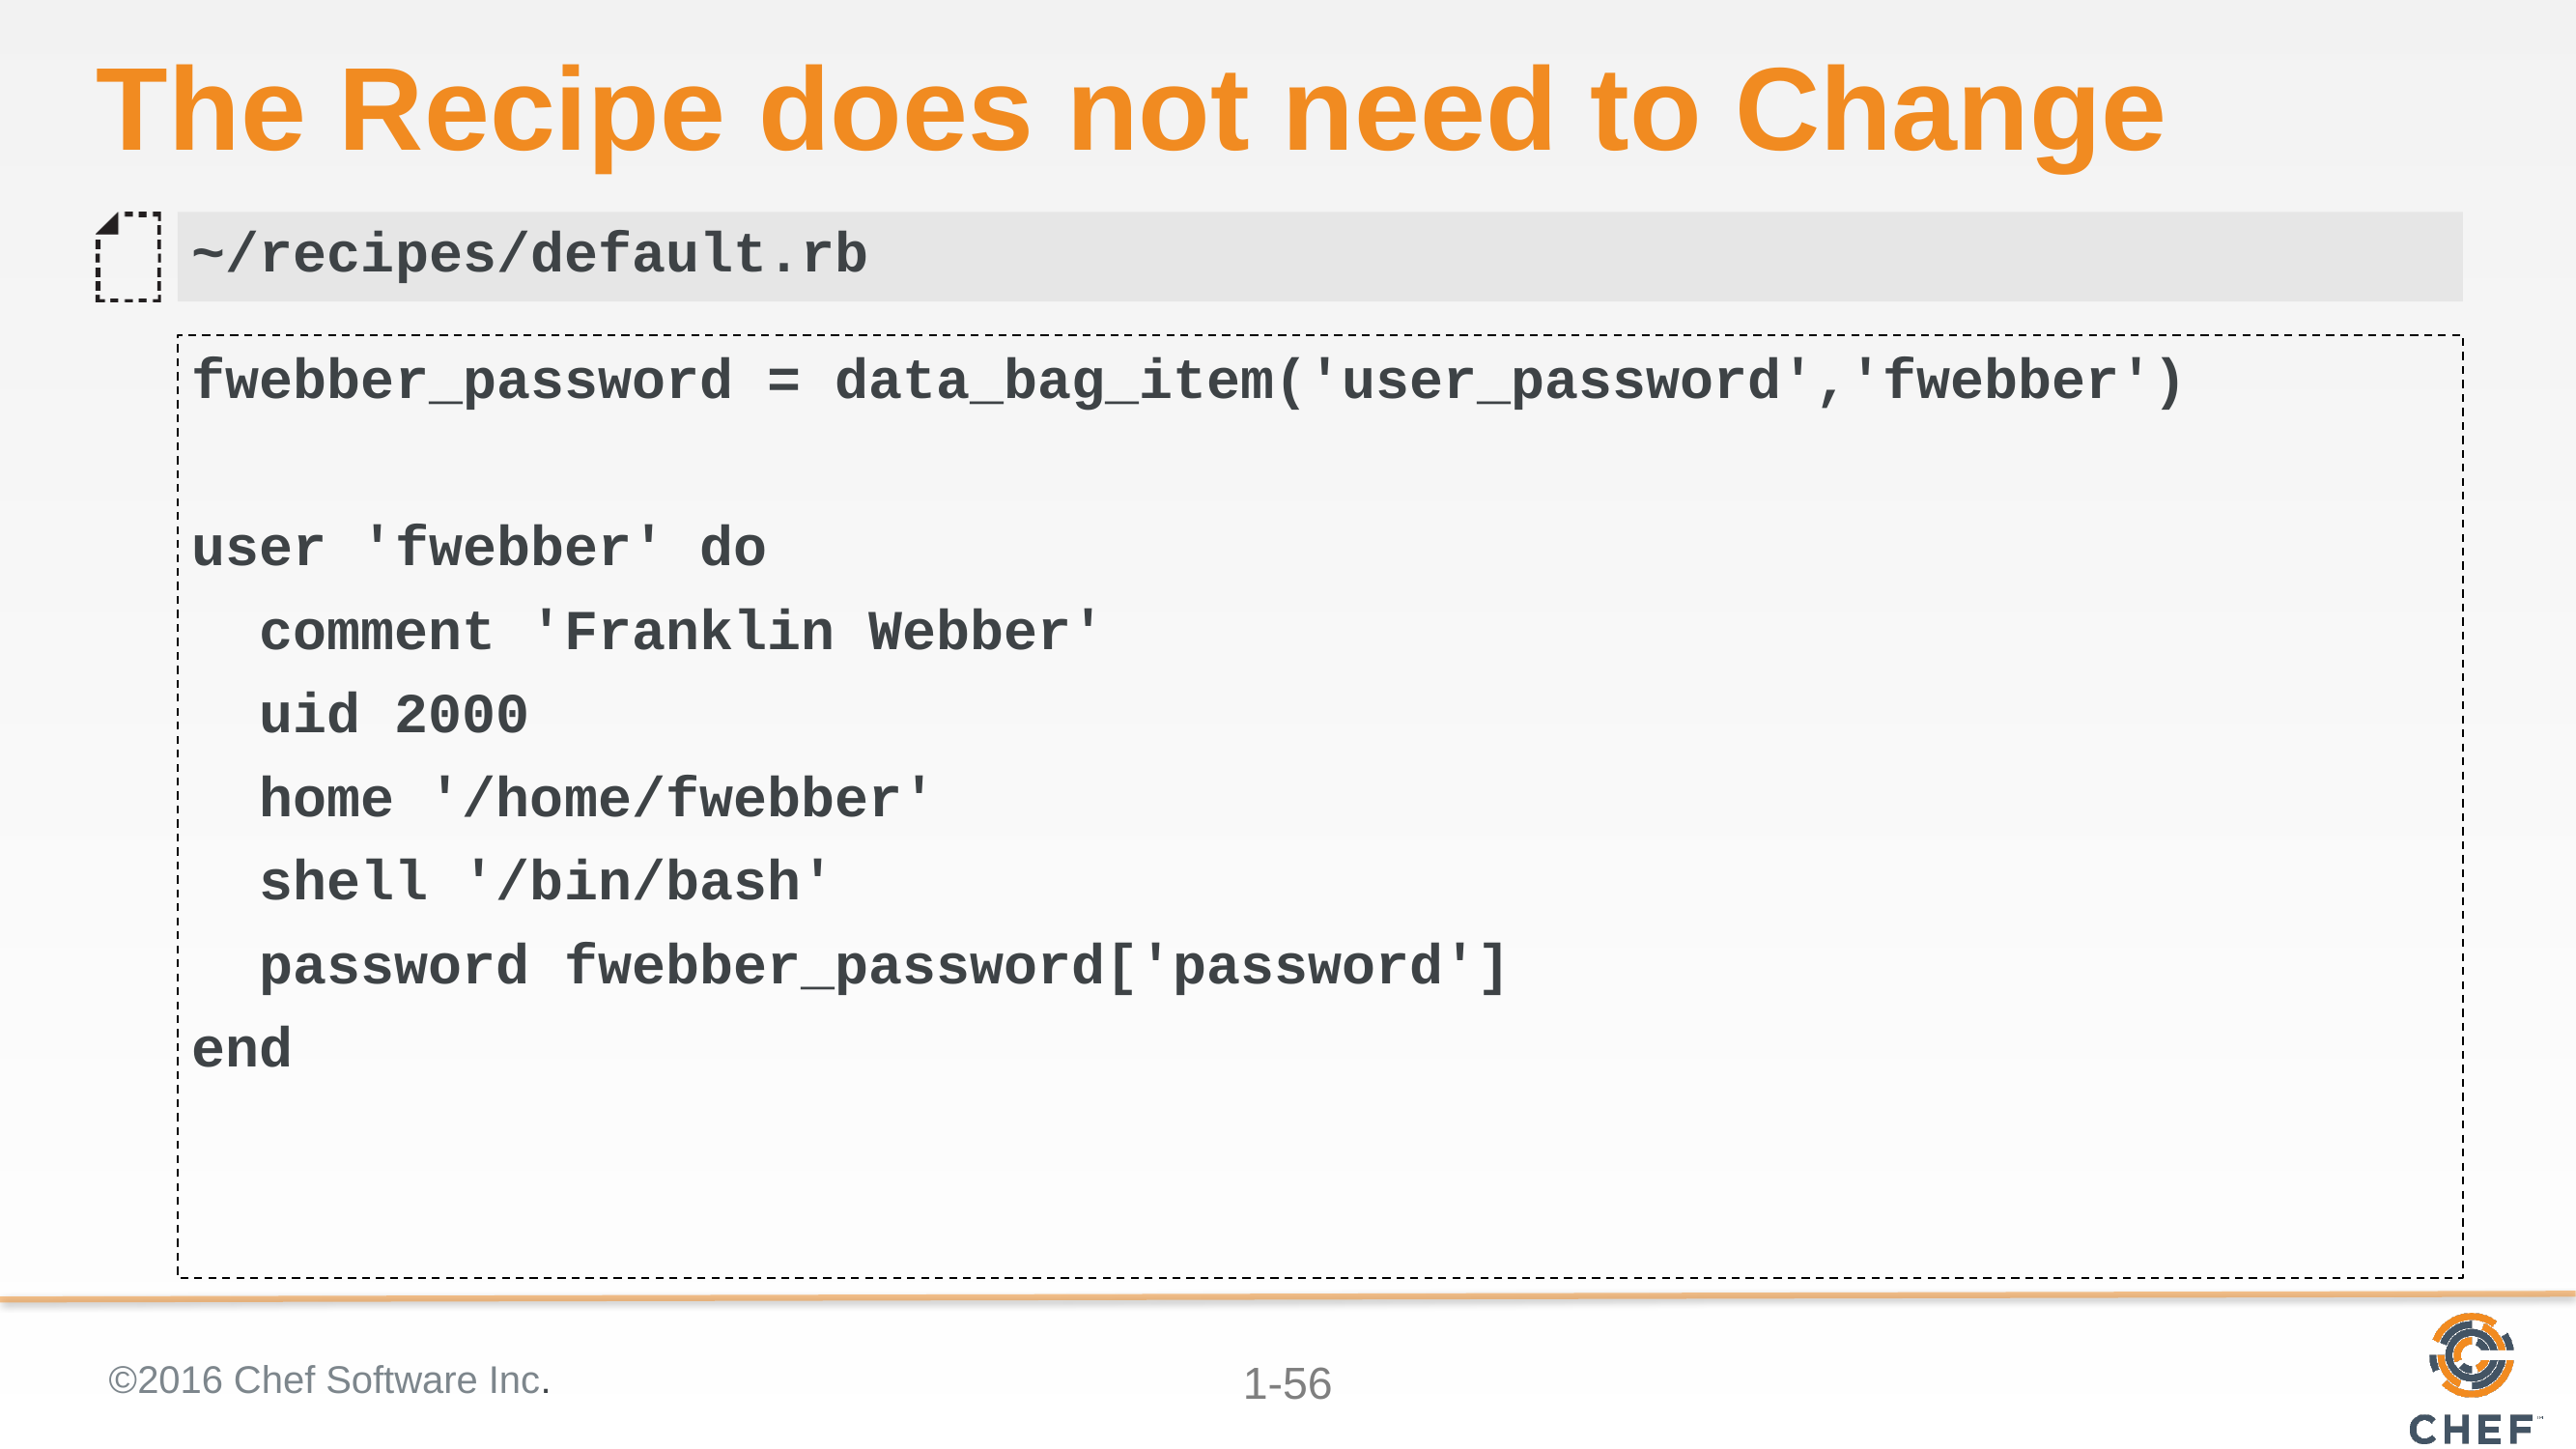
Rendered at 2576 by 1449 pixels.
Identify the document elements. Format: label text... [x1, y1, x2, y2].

title The Recipe does not need to Change [96, 48, 2463, 180]
list fwebber_password = data_bag_item('user_password','fwebber') user 'fwebber' do comment 'Franklin Webber' uid 2000 home '/home/fwebber' shell '/bin/bash' password fwebber_password['password'] end [177, 334, 2464, 1279]
picture [2399, 1297, 2551, 1449]
list ~/recipes/default.rb [177, 212, 2463, 302]
